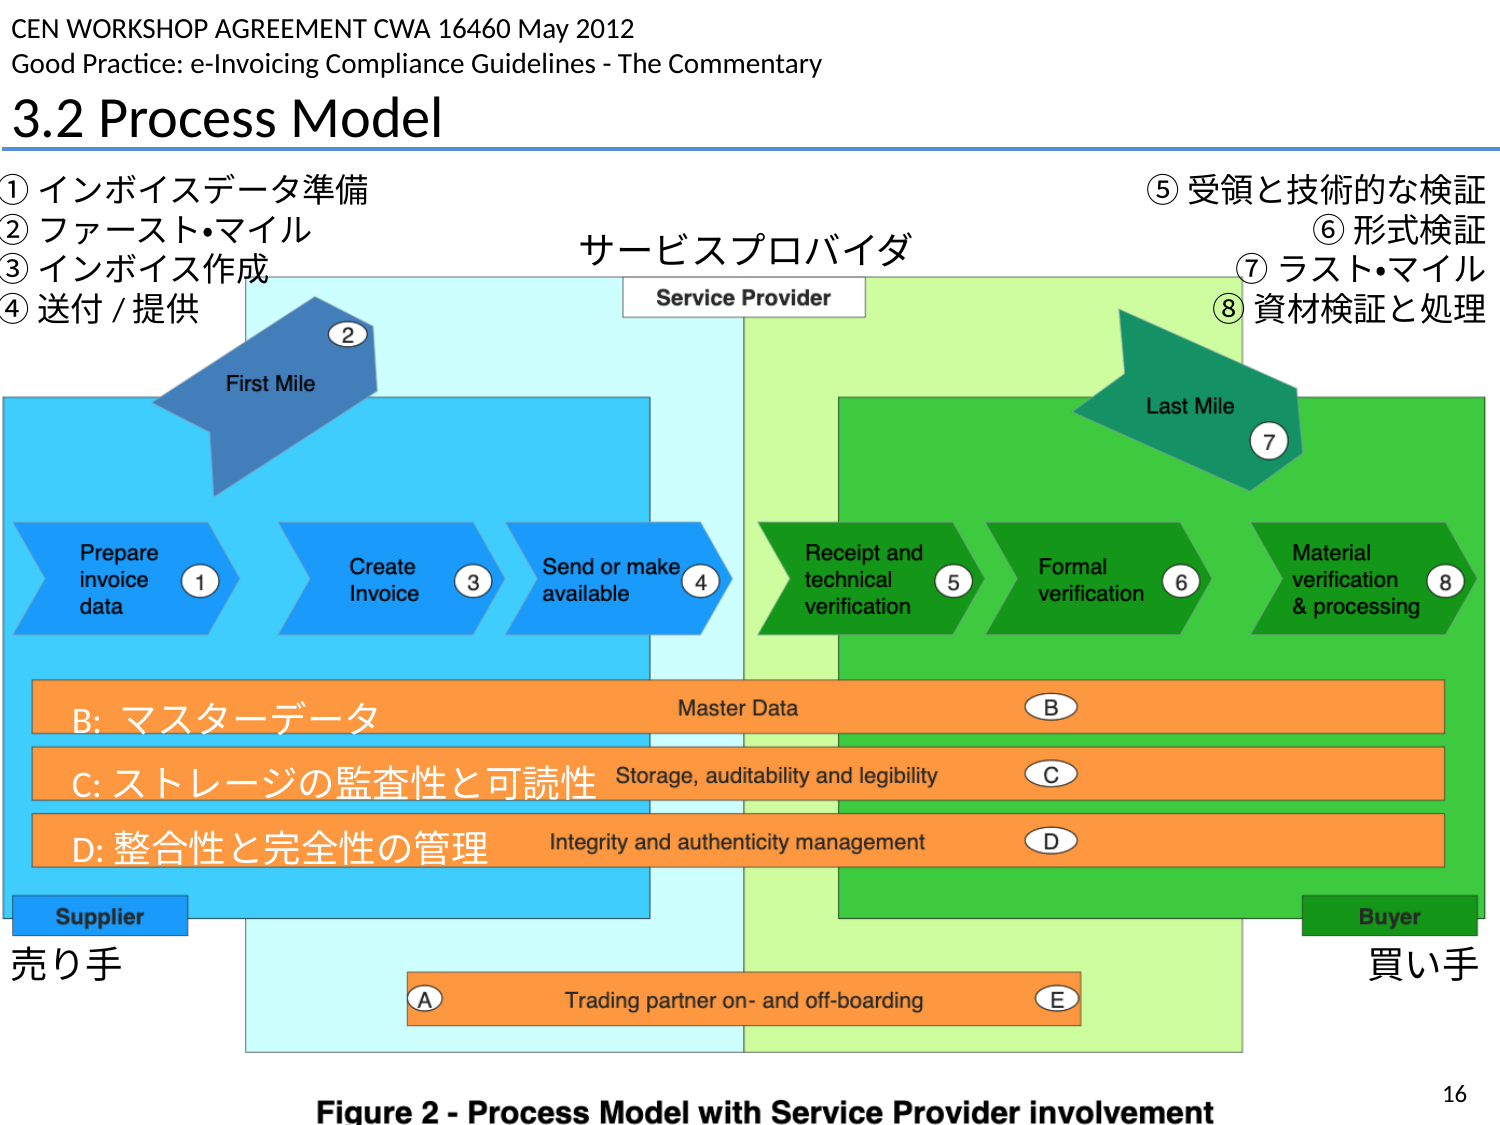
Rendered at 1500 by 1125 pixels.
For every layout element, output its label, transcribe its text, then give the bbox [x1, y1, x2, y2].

text_box CEN WORKSHOP AGREEMENT CWA 16460 May 2012 Good Practice: e-Invoicing Compliance Guidelines - The Commentary 3.2 Process Model [0, 2, 1497, 157]
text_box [0, 158, 1497, 1125]
